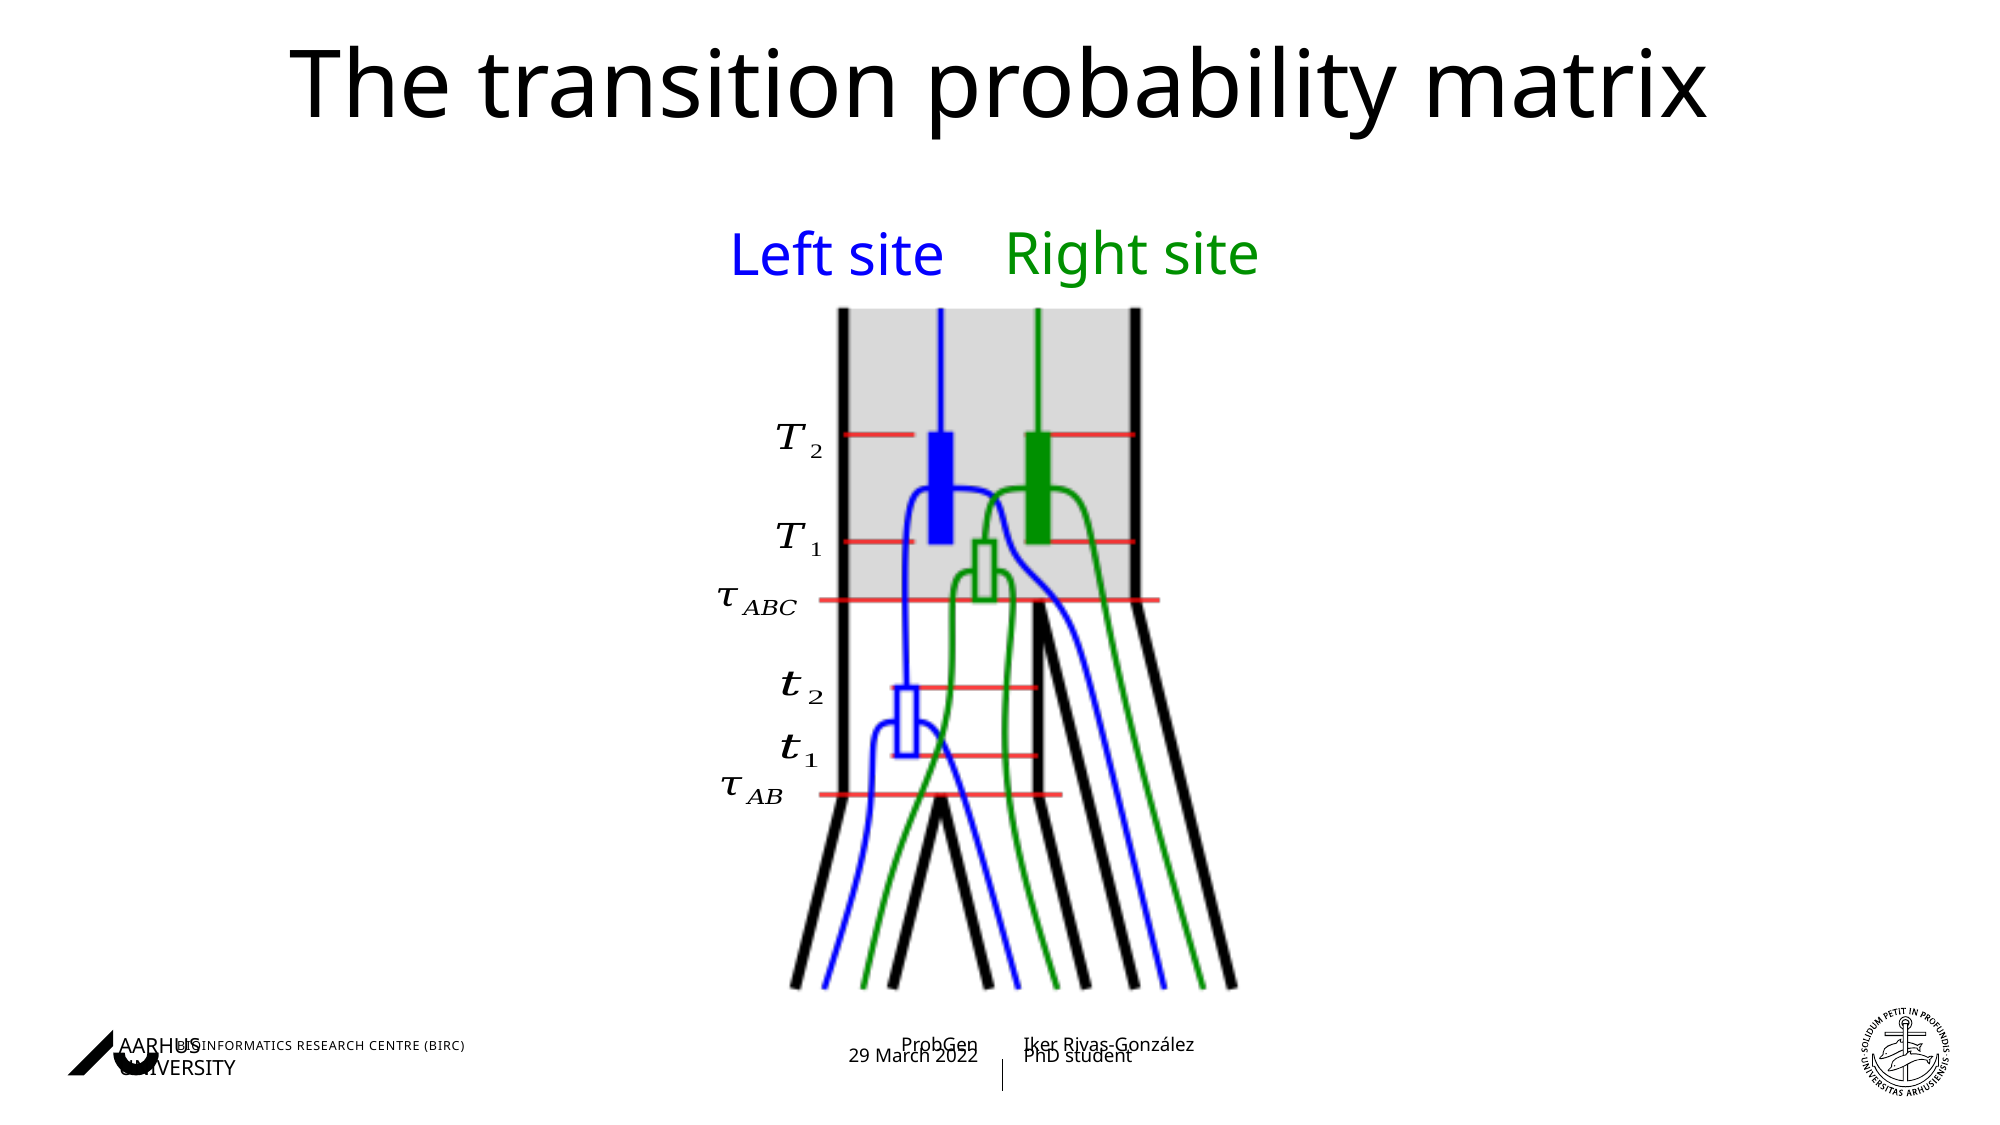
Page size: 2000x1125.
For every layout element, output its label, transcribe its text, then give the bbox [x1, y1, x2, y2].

picture [783, 290, 1245, 1011]
title The transition probability matrix [51, 37, 1948, 162]
